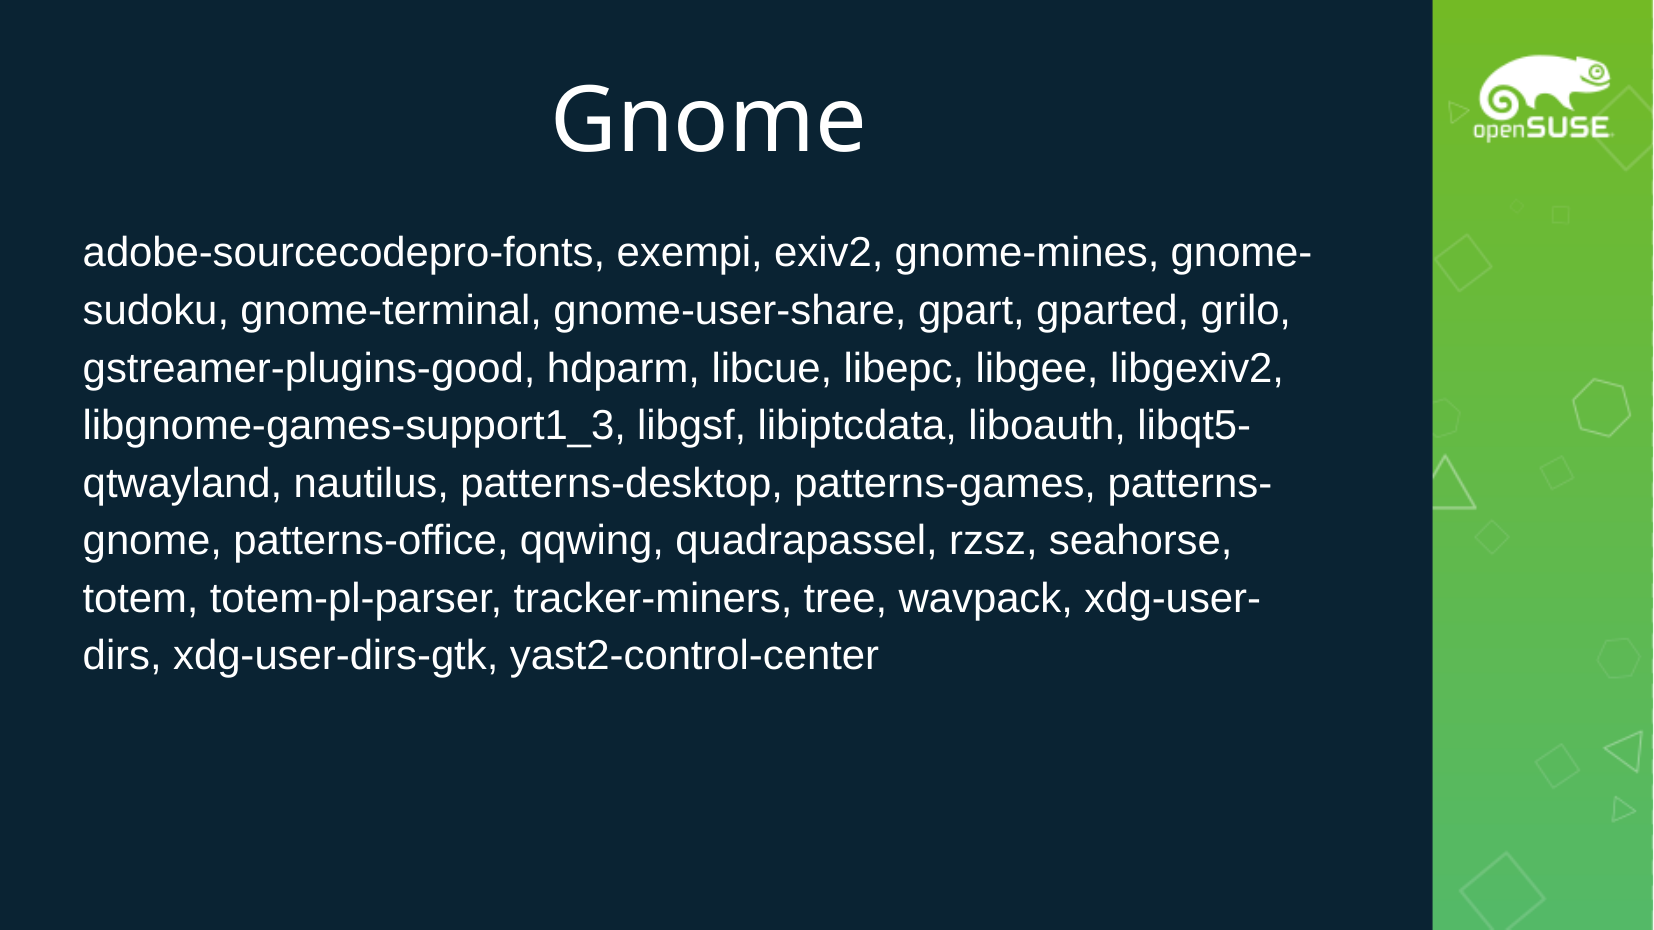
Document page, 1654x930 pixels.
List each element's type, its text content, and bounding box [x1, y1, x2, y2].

picture [0, 0, 1654, 930]
title Gnome [82, 37, 1335, 193]
list adobe-sourcecodepro-fonts, exempi, exiv2, gnome-mines, gnome-sudoku, gnome-terminal, gnome-user-share, gpart, gparted, grilo, gstreamer-plugins-good, hdparm, libcue, libepc, libgee, libgexiv2, libgnome-games-support1_3, libgsf, libiptcdata, liboauth, libqt5-qtwayland, nautilus, patterns-desktop, patterns-games, patterns-gnome, patterns-office, qqwing, quadrapassel, rzsz, seahorse, totem, totem-pl-parser, tracker-miners, tree, wavpack, xdg-user-dirs, xdg-user-dirs-gtk, yast2-control-center [82, 217, 1335, 757]
